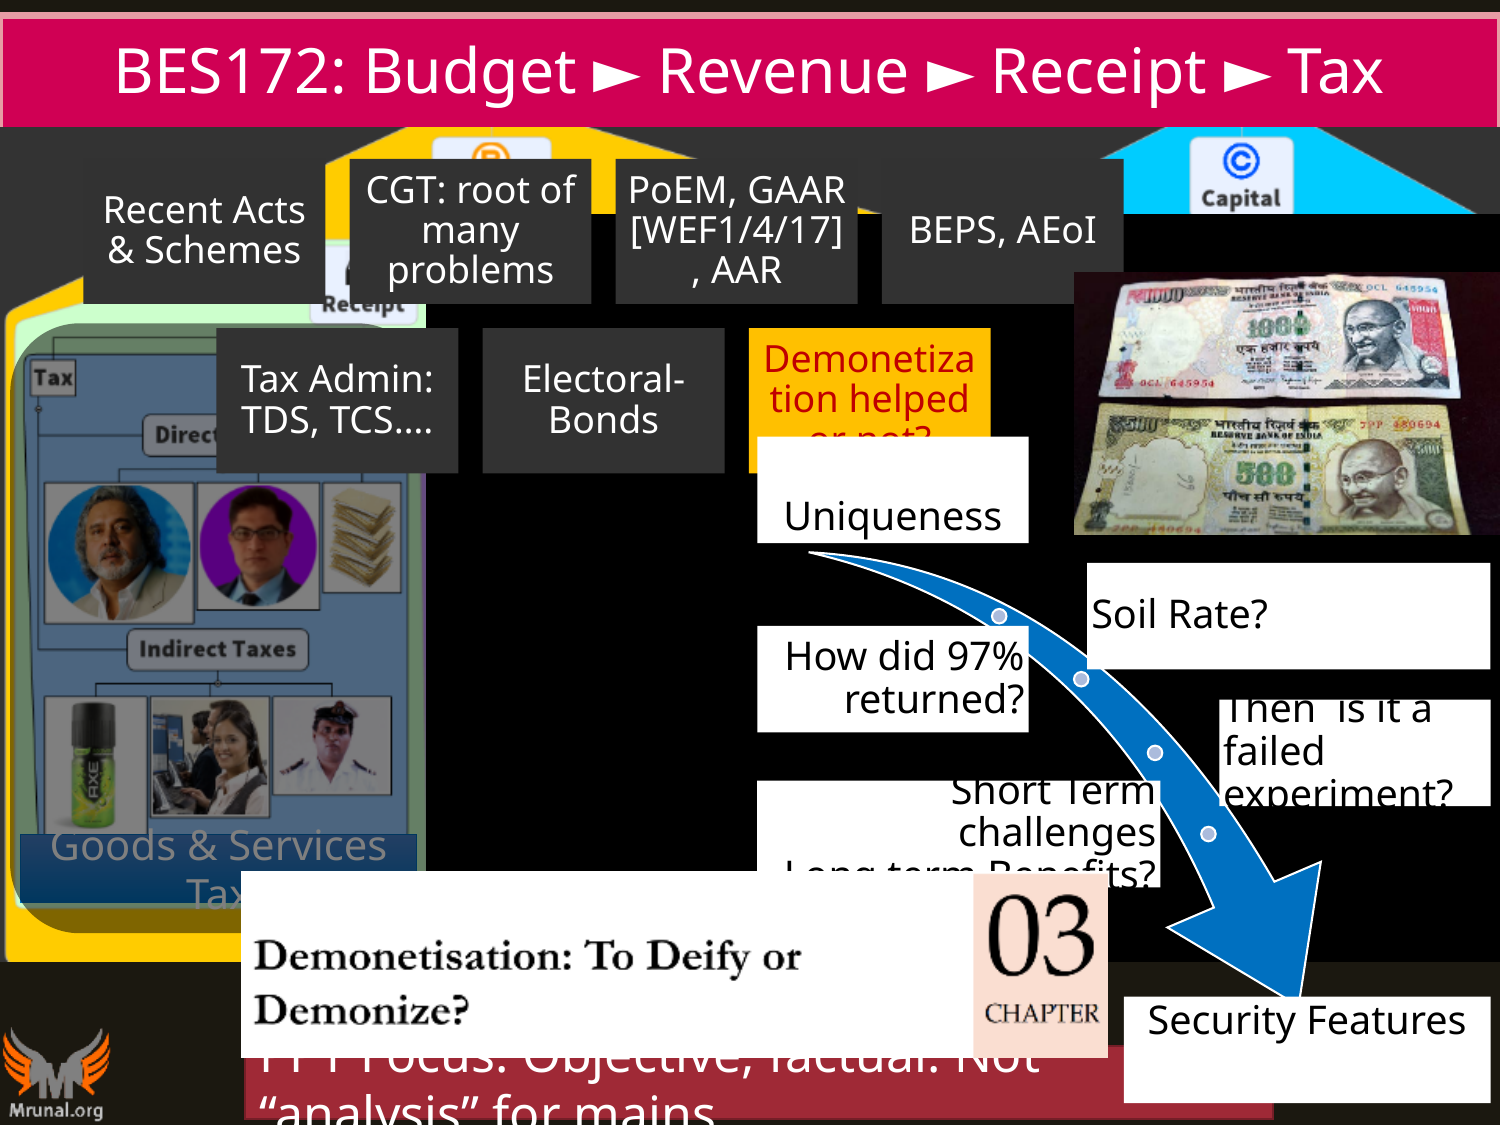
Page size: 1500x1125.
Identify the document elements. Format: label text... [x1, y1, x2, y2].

text_box PPT Focus: Objective, factual. Not “analysis” for mains [244, 1059, 1274, 1120]
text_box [623, 436, 1500, 1104]
picture [1074, 127, 1500, 535]
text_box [41, 158, 1166, 474]
picture [0, 1024, 114, 1125]
title BES172: Budget ► Revenue ► Receipt ► Tax [0, 12, 1500, 127]
picture [0, 127, 1166, 1059]
